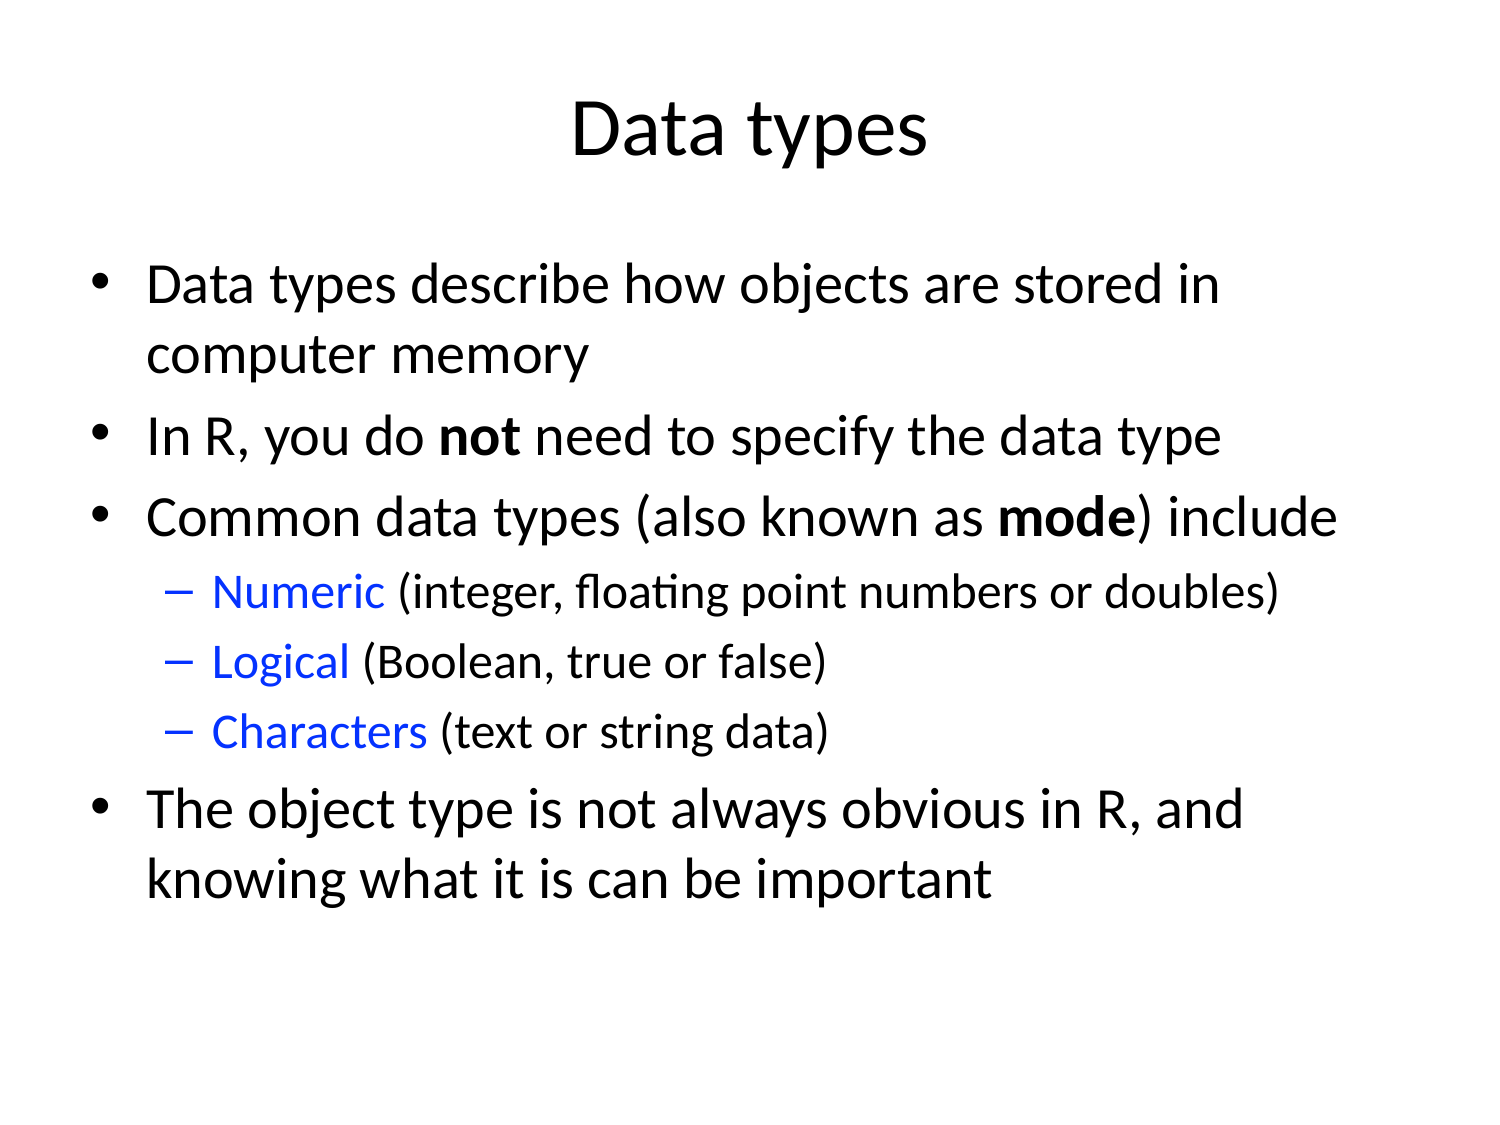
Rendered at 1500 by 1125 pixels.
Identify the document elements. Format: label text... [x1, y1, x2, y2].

list Data types describe how objects are stored in computer memory In R, you do not need to specify the data type Common data types (also known as mode) include Numeric (integer, floating point numbers or doubles) Logical (Boolean, true or false) Characters (text or string data) The object type is not always obvious in R, and knowing what it is can be important [75, 237, 1425, 1075]
title Data types [75, 45, 1425, 200]
